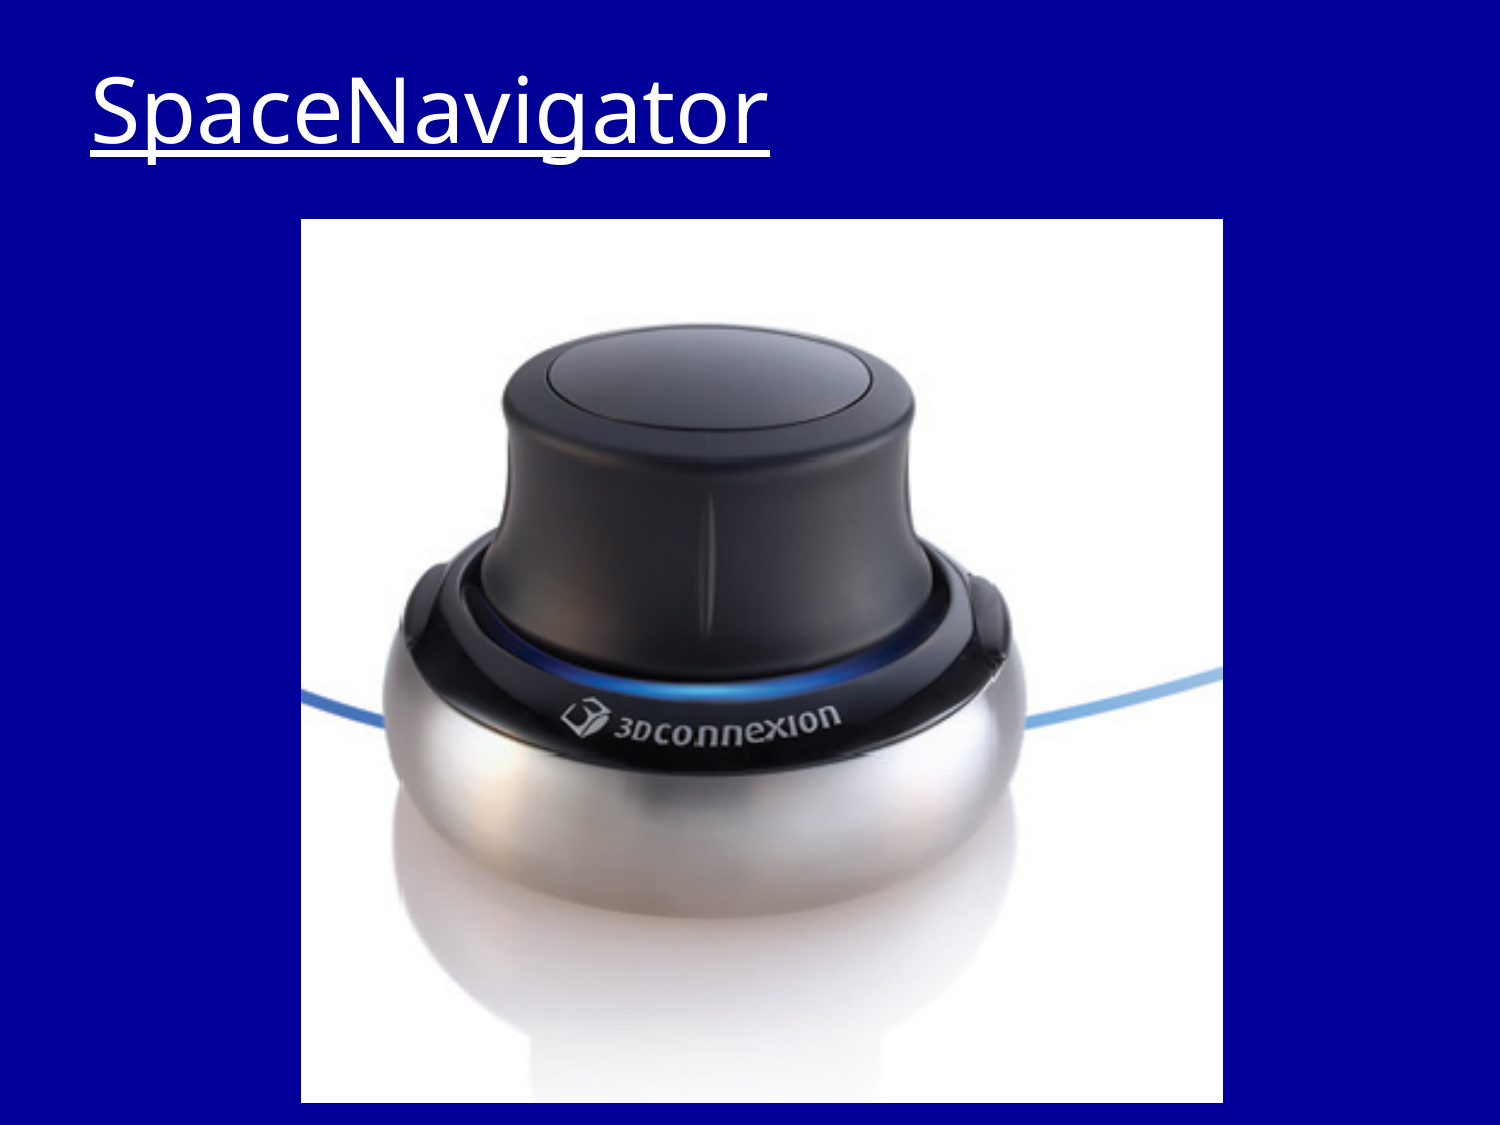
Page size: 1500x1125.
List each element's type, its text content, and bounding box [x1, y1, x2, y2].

picture [300, 219, 1223, 1103]
title SpaceNavigator [74, 47, 1426, 276]
